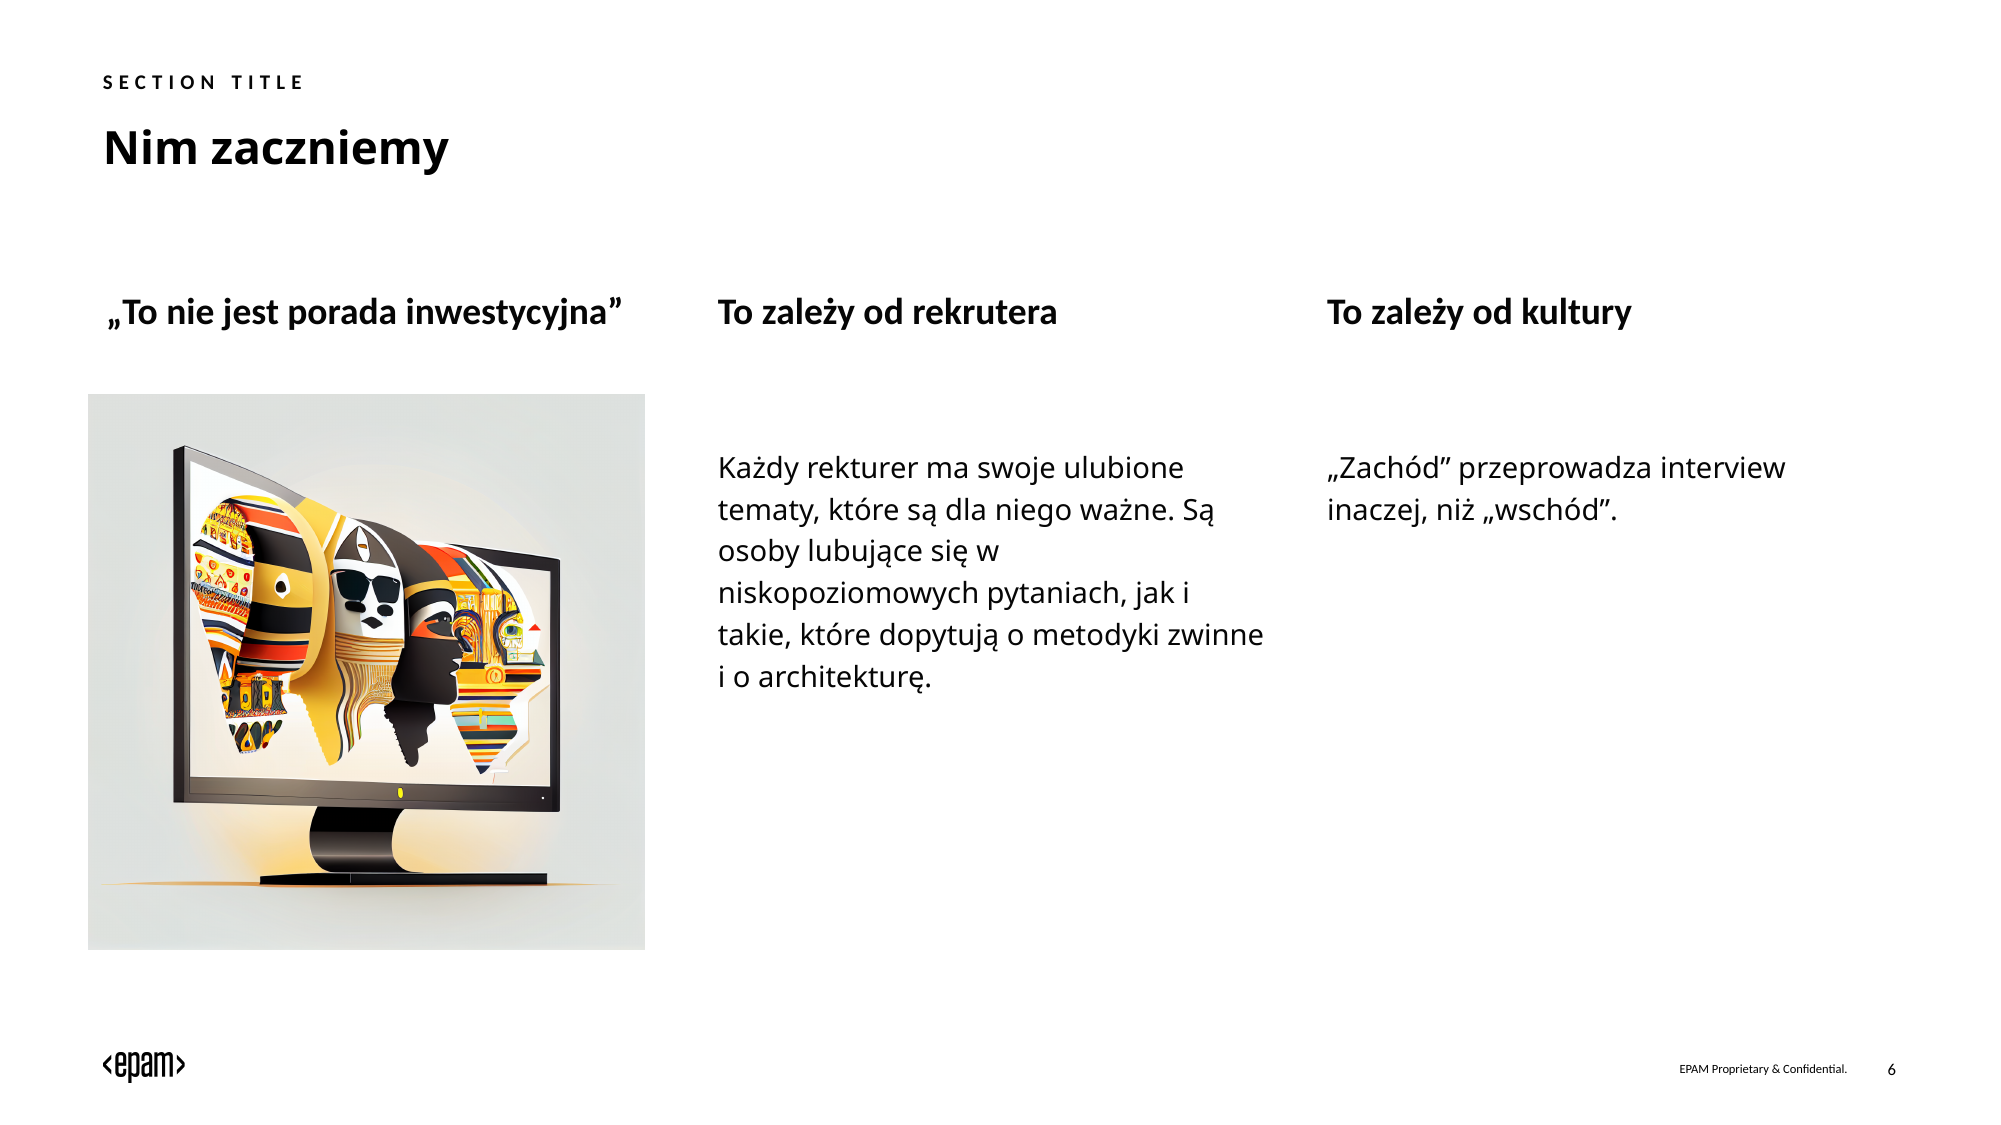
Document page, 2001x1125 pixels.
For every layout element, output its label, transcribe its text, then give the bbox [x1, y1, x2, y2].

picture [88, 394, 645, 950]
list Każdy rekturer ma swoje ulubione tematy, które są dla niego ważne. Są osoby lubujące się w niskopoziomowych pytaniach, jak i takie, które dopytują o metodyki zwinne i o architekturę. [717, 442, 1267, 705]
list SECTION TITLE [102, 68, 699, 106]
list „To nie jest porada inwestycyjna” [106, 287, 656, 333]
list „Zachód” przeprowadza interview inaczej, niż „wschód”. [1327, 442, 1876, 579]
list To zależy od rekrutera [717, 287, 1267, 333]
list To zależy od kultury [1327, 287, 1876, 333]
title Nim zaczniemy [102, 118, 699, 175]
